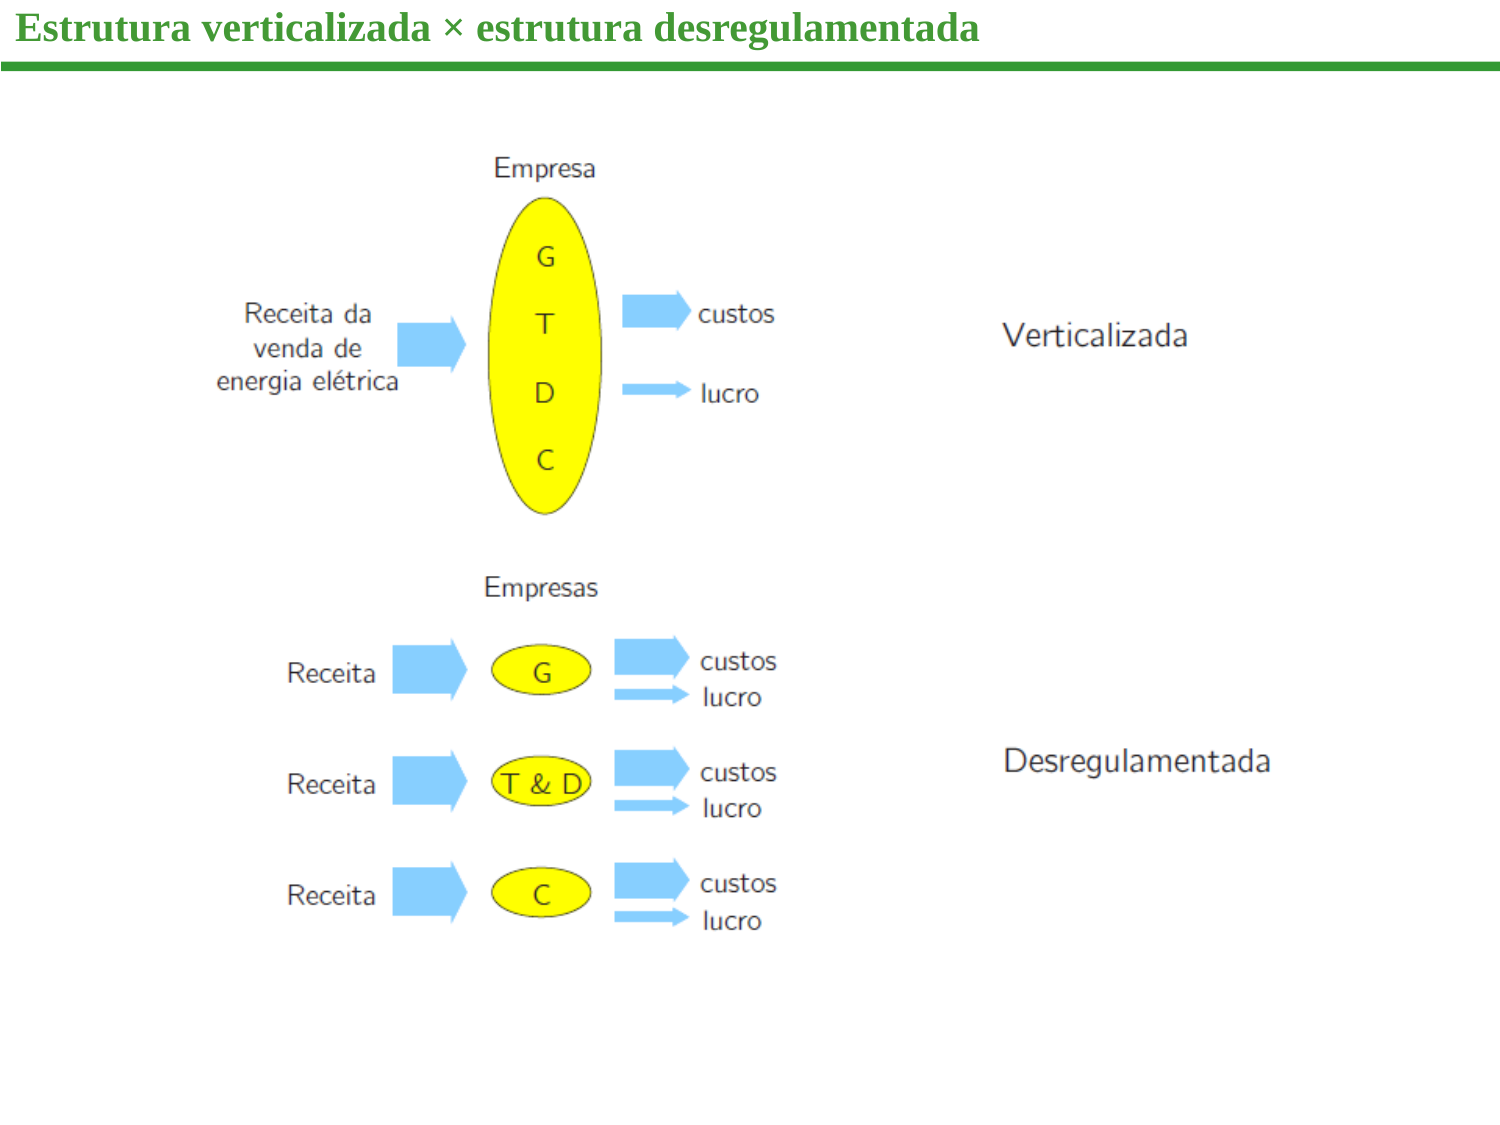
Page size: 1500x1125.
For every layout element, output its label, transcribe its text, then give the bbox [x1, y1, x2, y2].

picture [170, 126, 1330, 999]
title Estrutura verticalizada × estrutura desregulamentada [0, 0, 1454, 61]
